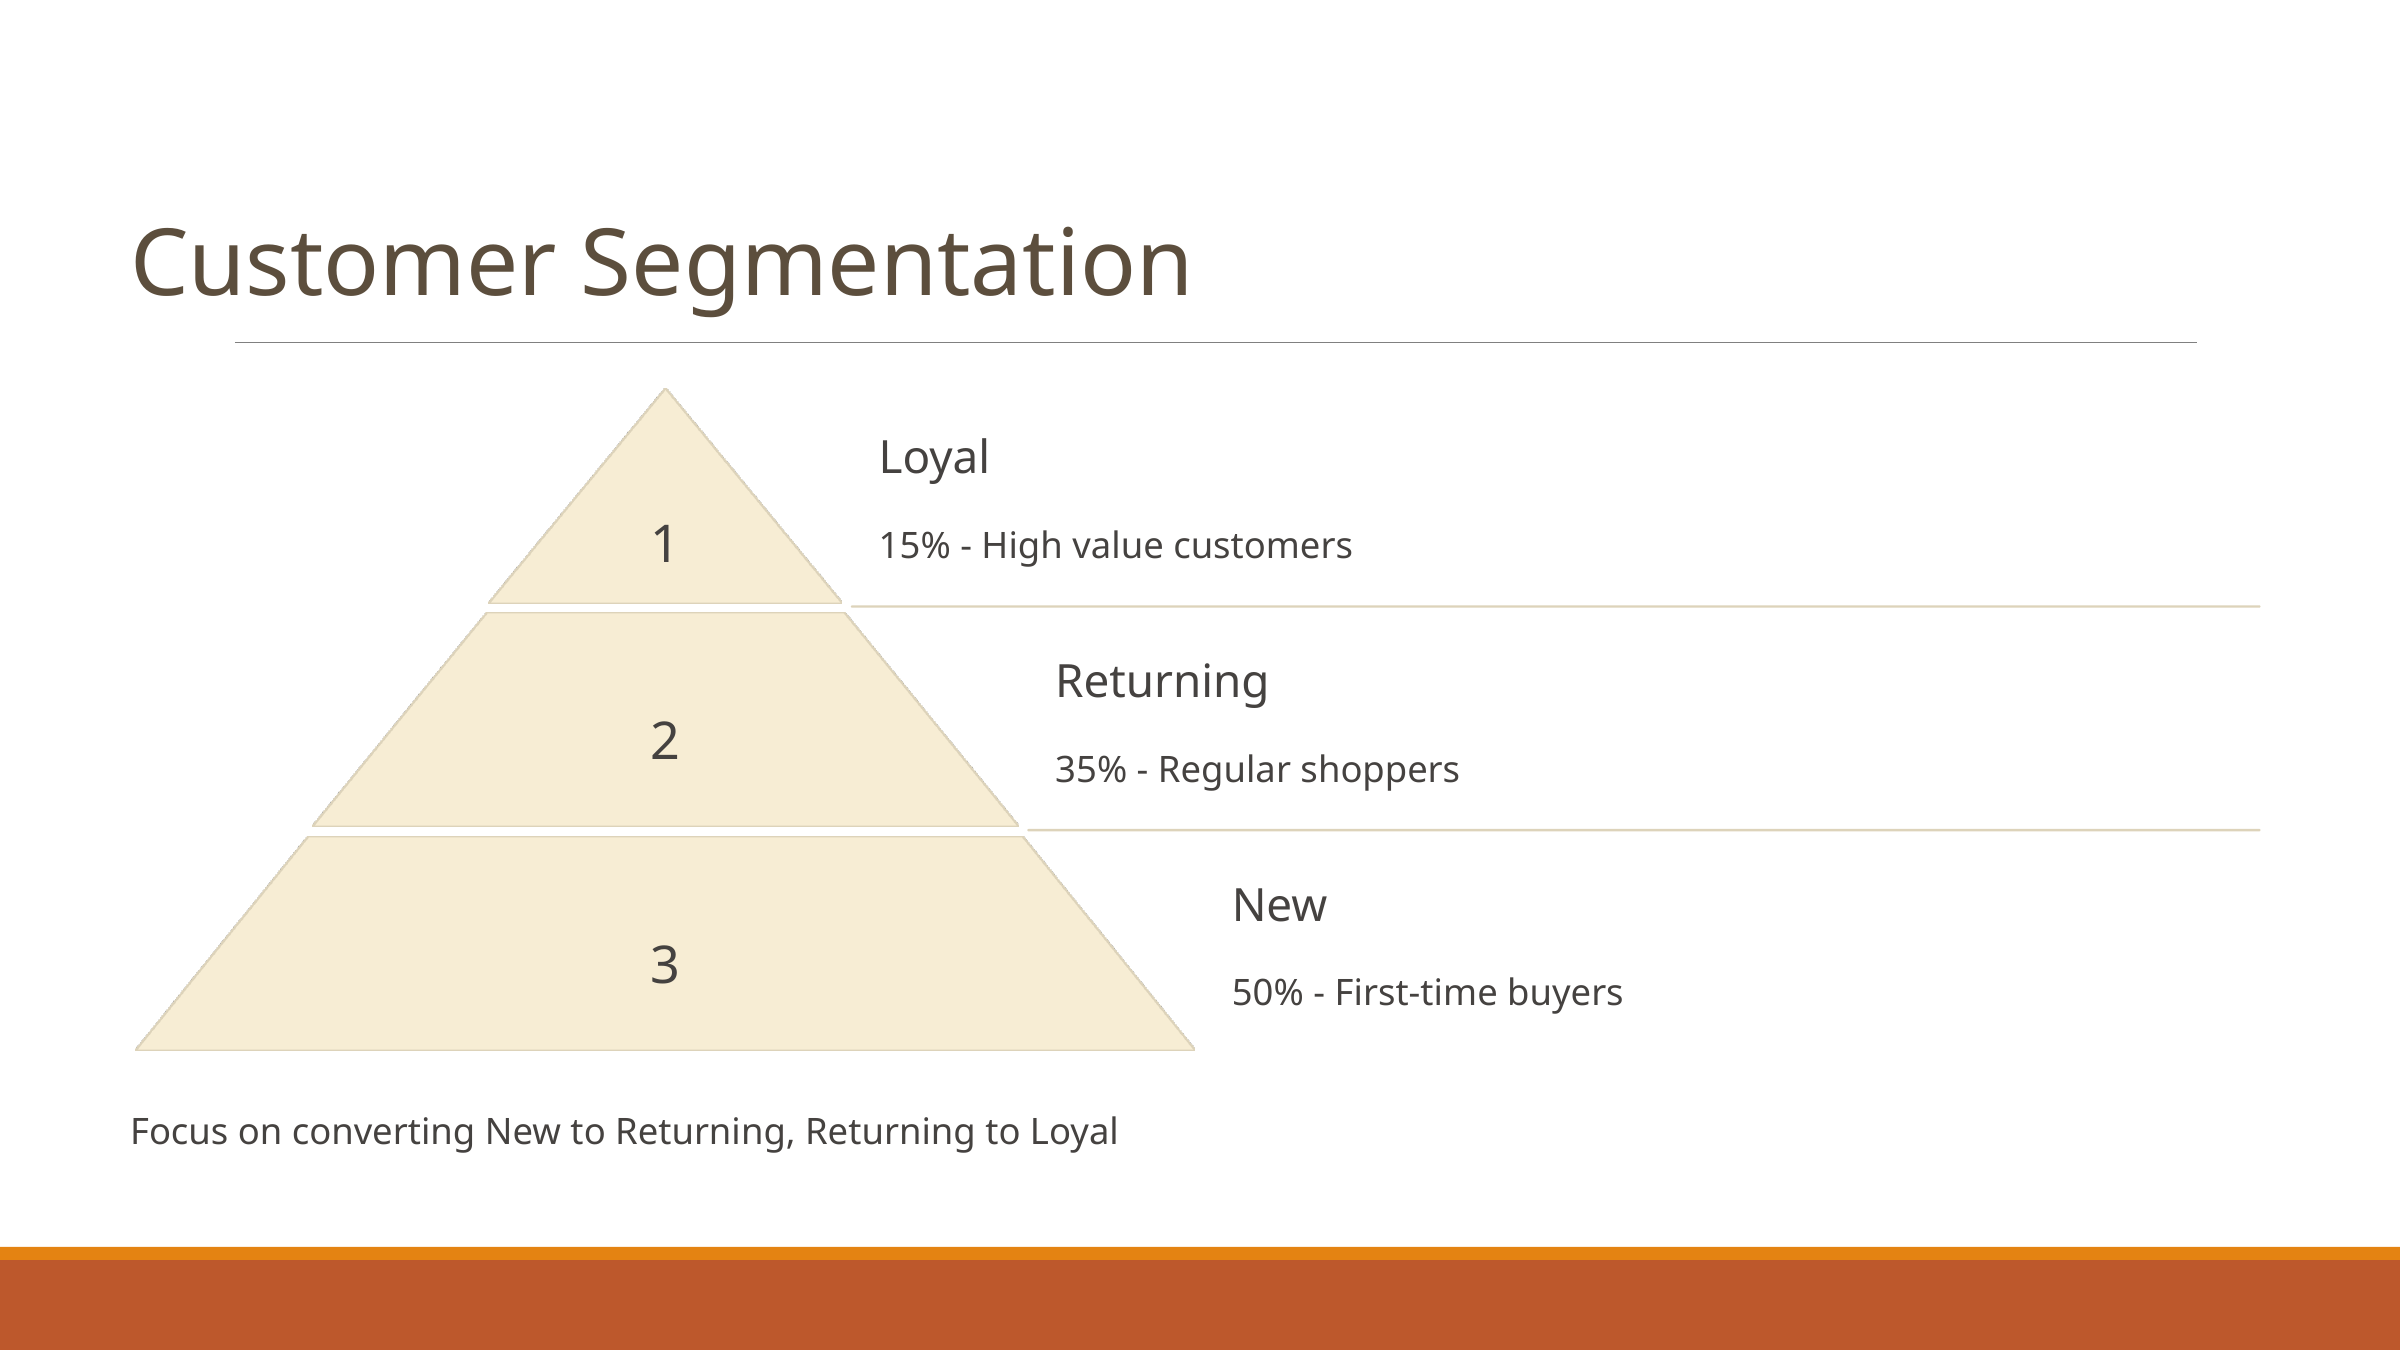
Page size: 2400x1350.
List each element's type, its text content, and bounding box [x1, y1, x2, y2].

picture [134, 835, 1196, 1051]
text_box 50% - First-time buyers [1231, 953, 1649, 1014]
text_box 15% - High value customers [878, 506, 1352, 566]
picture [311, 611, 1019, 828]
text_box [1027, 828, 2261, 832]
picture [487, 388, 843, 604]
text_box Focus on converting New to Returning, Returning to Loyal [130, 1092, 2270, 1152]
text_box New [1231, 873, 1649, 932]
text_box Returning [1055, 649, 1468, 708]
text_box 35% - Regular shoppers [1055, 730, 1468, 790]
text_box Customer Segmentation [130, 198, 1292, 315]
text_box Loyal [878, 425, 1344, 484]
